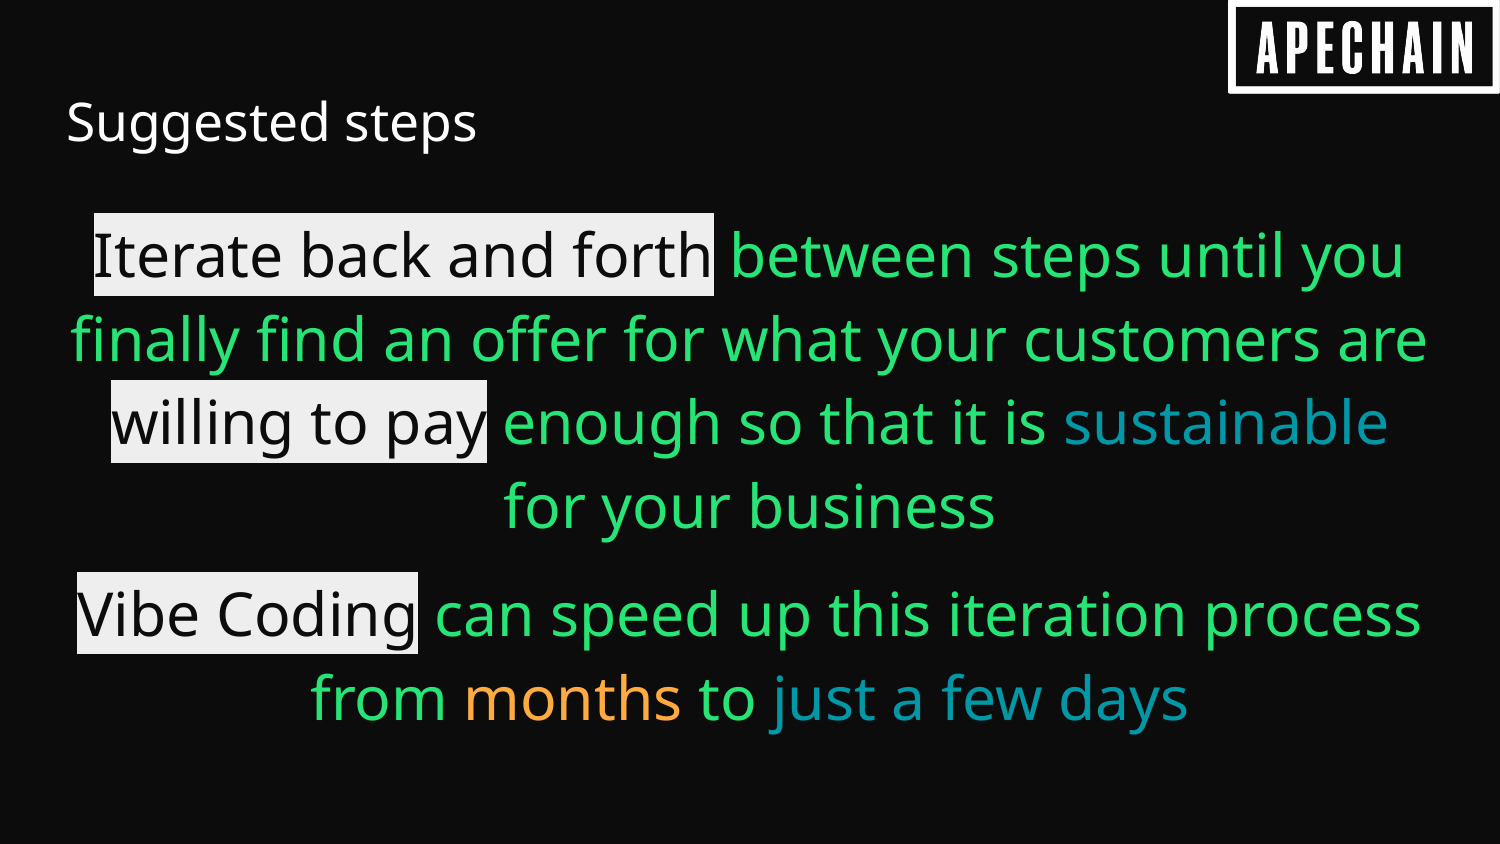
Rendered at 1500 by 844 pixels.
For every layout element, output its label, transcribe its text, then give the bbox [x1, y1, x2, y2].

picture [1228, 0, 1500, 94]
list Iterate back and forth between steps until you finally find an offer for what your customers are willing to pay enough so that it is sustainable for your business Vibe Coding can speed up this iteration process from months to just a few days [51, 189, 1449, 750]
title Suggested steps [51, 72, 1449, 167]
